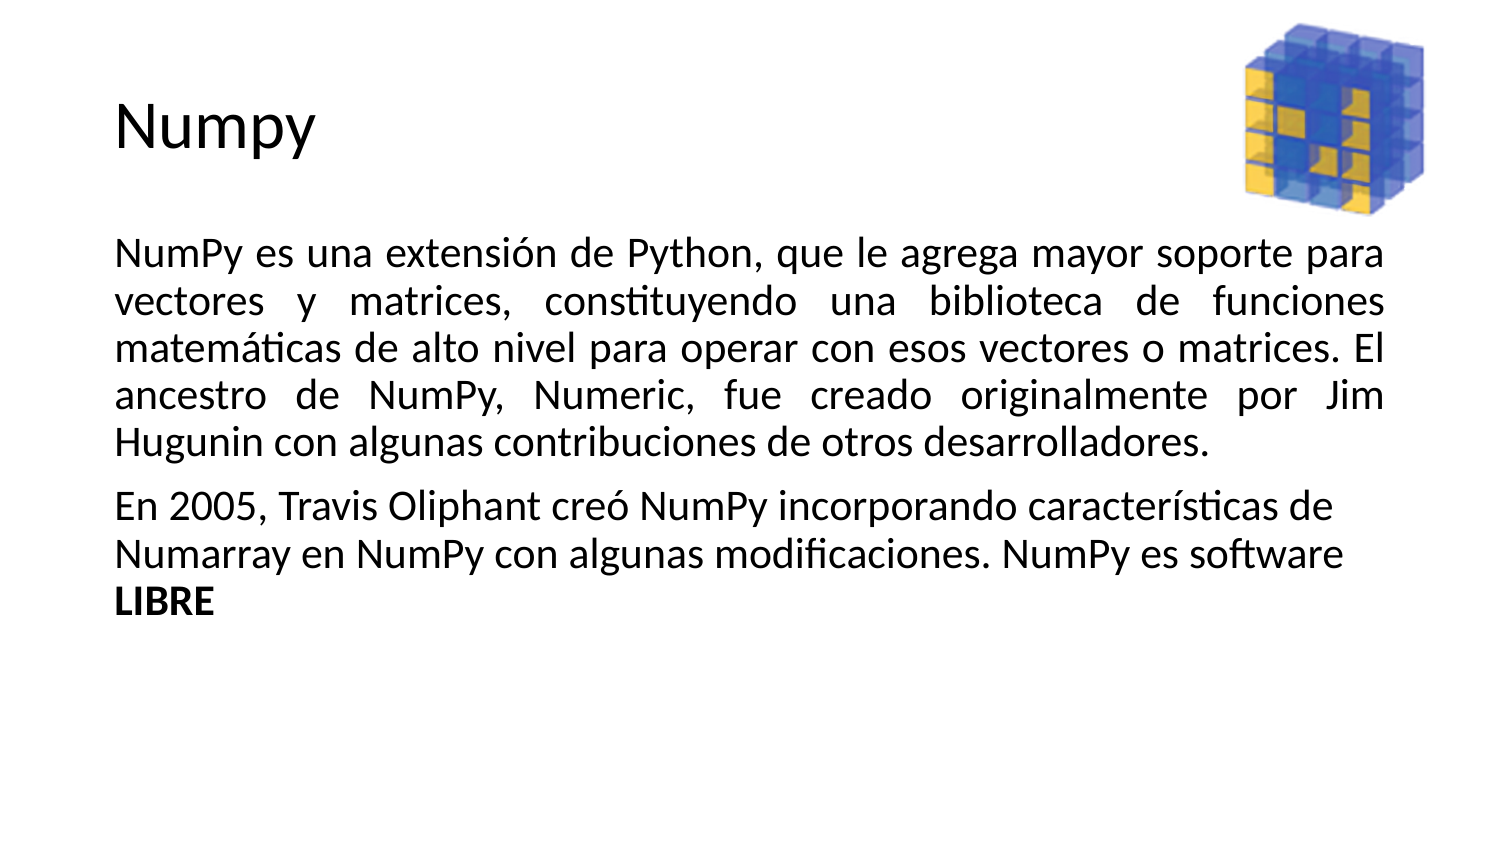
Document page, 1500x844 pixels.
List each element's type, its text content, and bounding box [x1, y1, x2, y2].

picture [1180, 0, 1488, 272]
list NumPy es una extensión de Python, que le agrega mayor soporte para vectores y matrices, constituyendo una biblioteca de funciones matemáticas de alto nivel para operar con esos vectores o matrices. El ancestro de NumPy, Numeric, fue creado originalmente por Jim Hugunin con algunas contribuciones de otros desarrolladores. En 2005, Travis Oliphant creó NumPy incorporando características de Numarray en NumPy con algunas modificaciones. NumPy es software LIBRE [103, 224, 1397, 760]
title Numpy [103, 44, 1175, 208]
